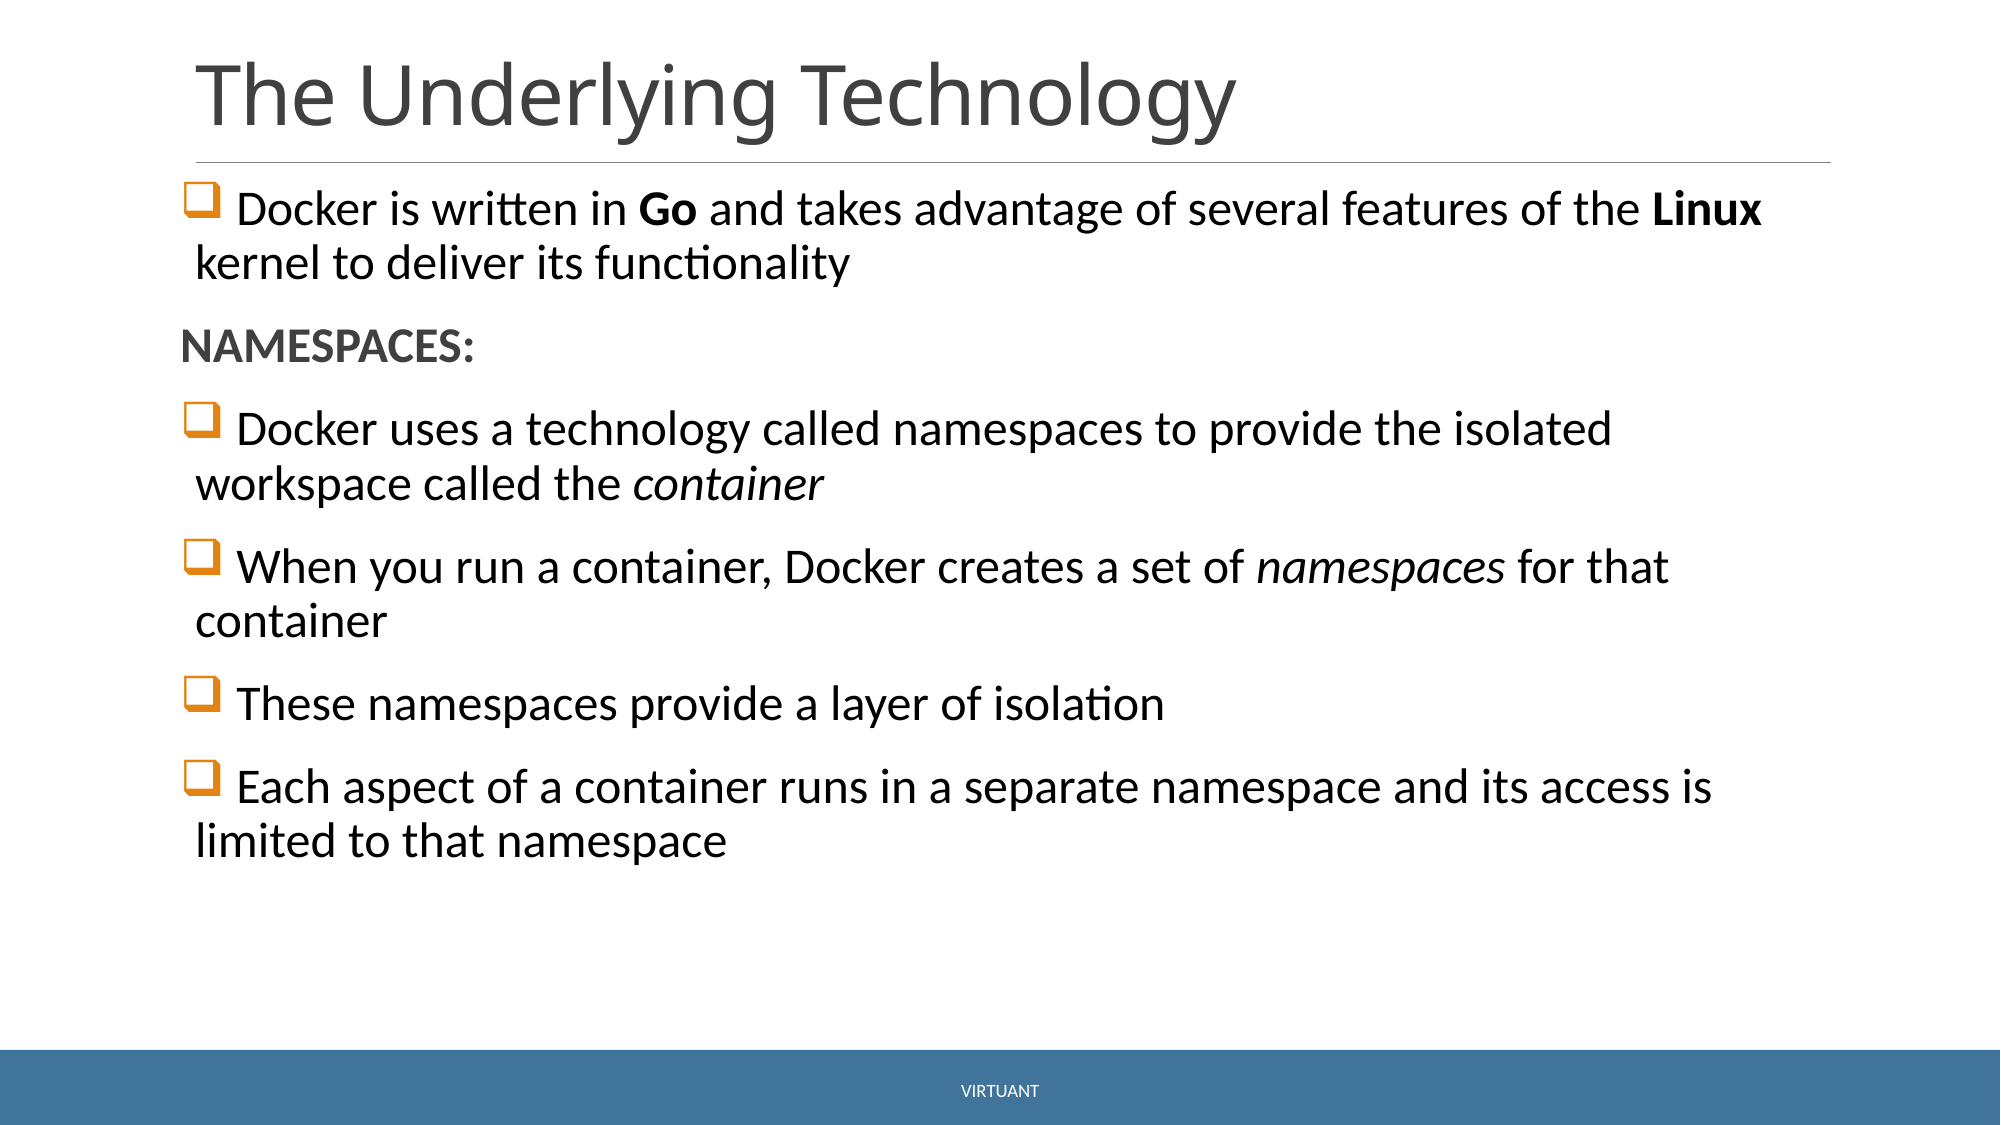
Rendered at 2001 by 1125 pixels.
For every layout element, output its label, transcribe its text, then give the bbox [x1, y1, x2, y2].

title The Underlying Technology [180, 47, 1830, 150]
list Docker is written in Go and takes advantage of several features of the Linux kernel to deliver its functionality NAMESPACES: Docker uses a technology called namespaces to provide the isolated workspace called the container When you run a container, Docker creates a set of namespaces for that container These namespaces provide a layer of isolation Each aspect of a container runs in a separate namespace and its access is limited to that namespace [180, 174, 1830, 963]
footer Virtuant [604, 1059, 1396, 1120]
